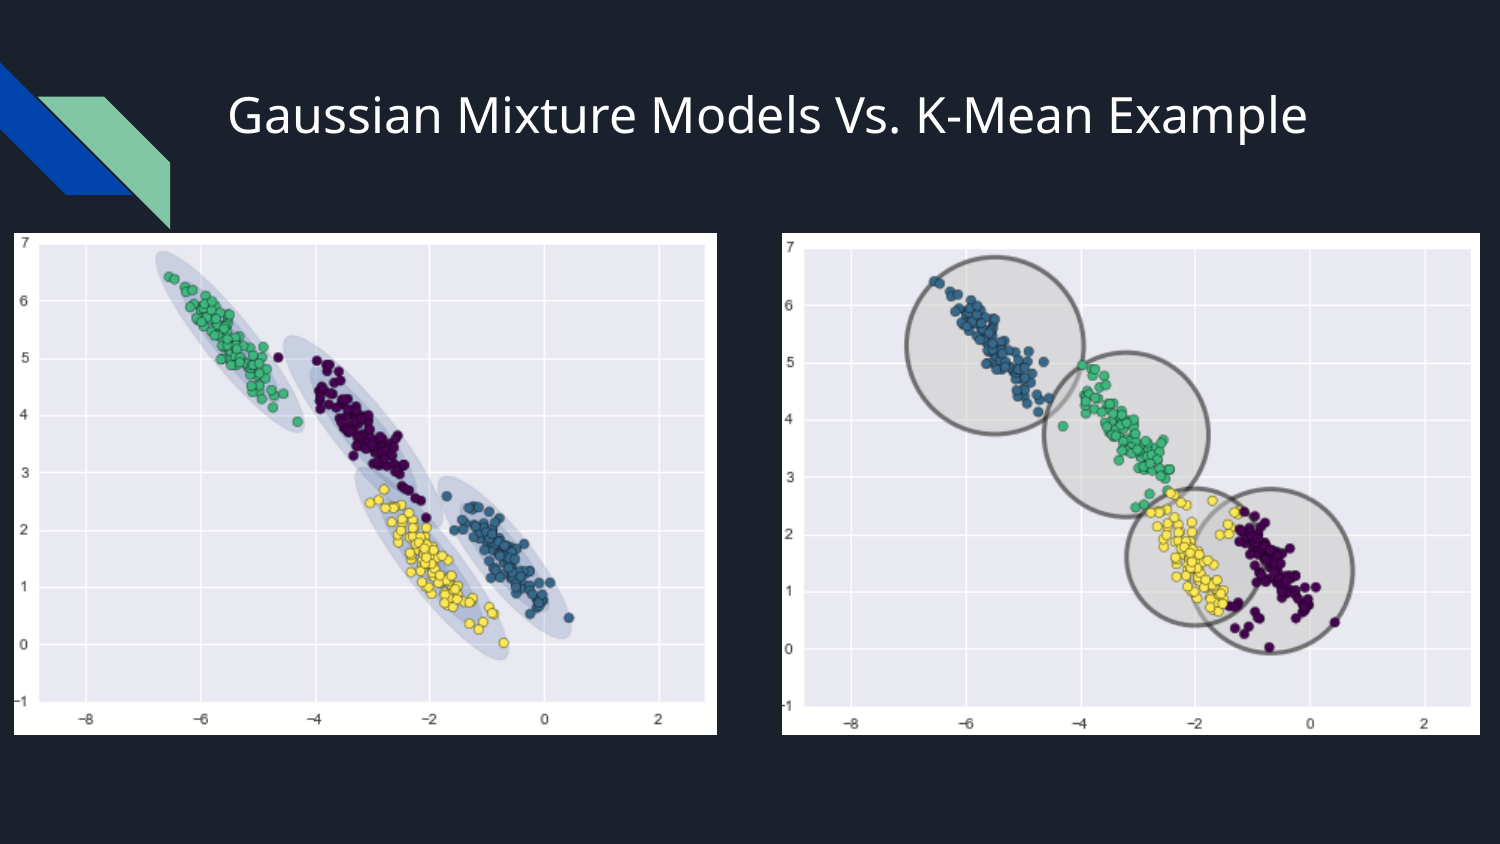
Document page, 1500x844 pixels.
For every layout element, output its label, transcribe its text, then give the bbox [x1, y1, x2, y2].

picture [13, 233, 717, 735]
picture [782, 233, 1480, 735]
title Gaussian Mixture Models Vs. K-Mean Example [212, 64, 1368, 215]
